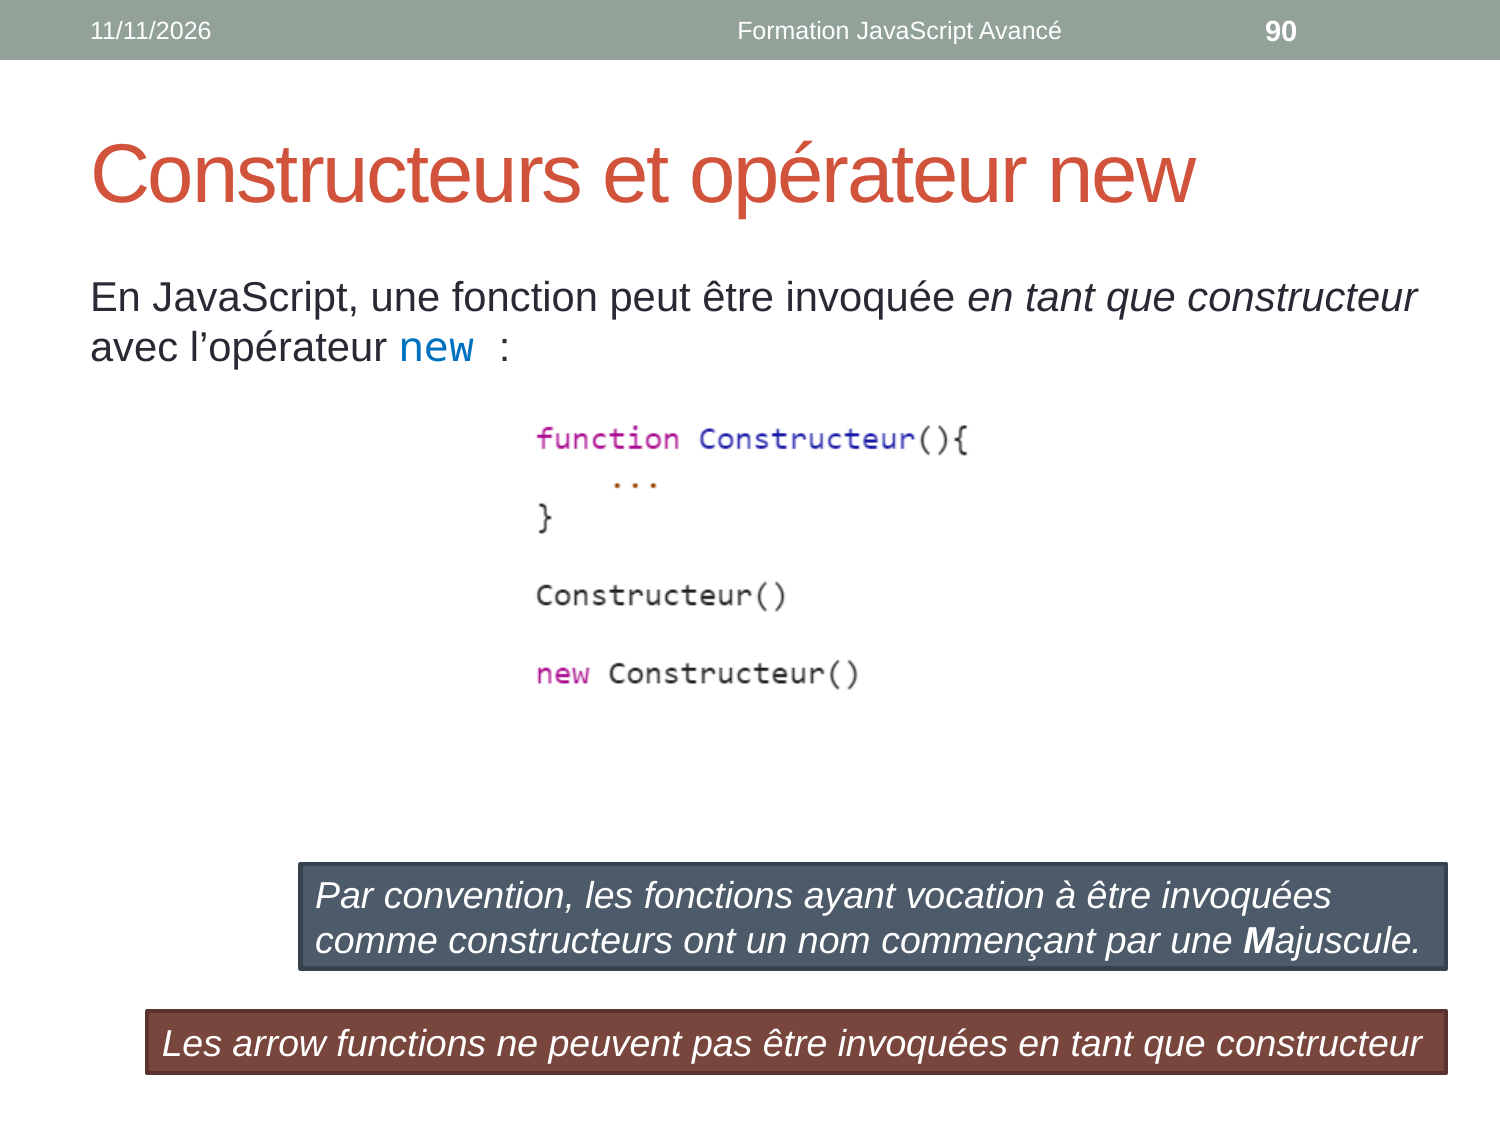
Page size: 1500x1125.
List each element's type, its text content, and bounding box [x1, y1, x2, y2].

footer Formation JavaScript Avancé [562, 3, 1238, 57]
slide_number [75, 3, 550, 57]
picture [525, 420, 975, 705]
title Constructeurs et opérateur new [75, 87, 1425, 250]
slide_number 90 [1250, 3, 1425, 57]
list En JavaScript, une fonction peut être invoquée en tant que constructeur avec l’opérateur new : [75, 262, 1447, 457]
text_box Par convention, les fonctions ayant vocation à être invoquées comme constructeurs ont un nom commençant par une Majuscule. [298, 862, 1448, 971]
text_box Les arrow functions ne peuvent pas être invoquées en tant que constructeur [145, 1009, 1448, 1075]
